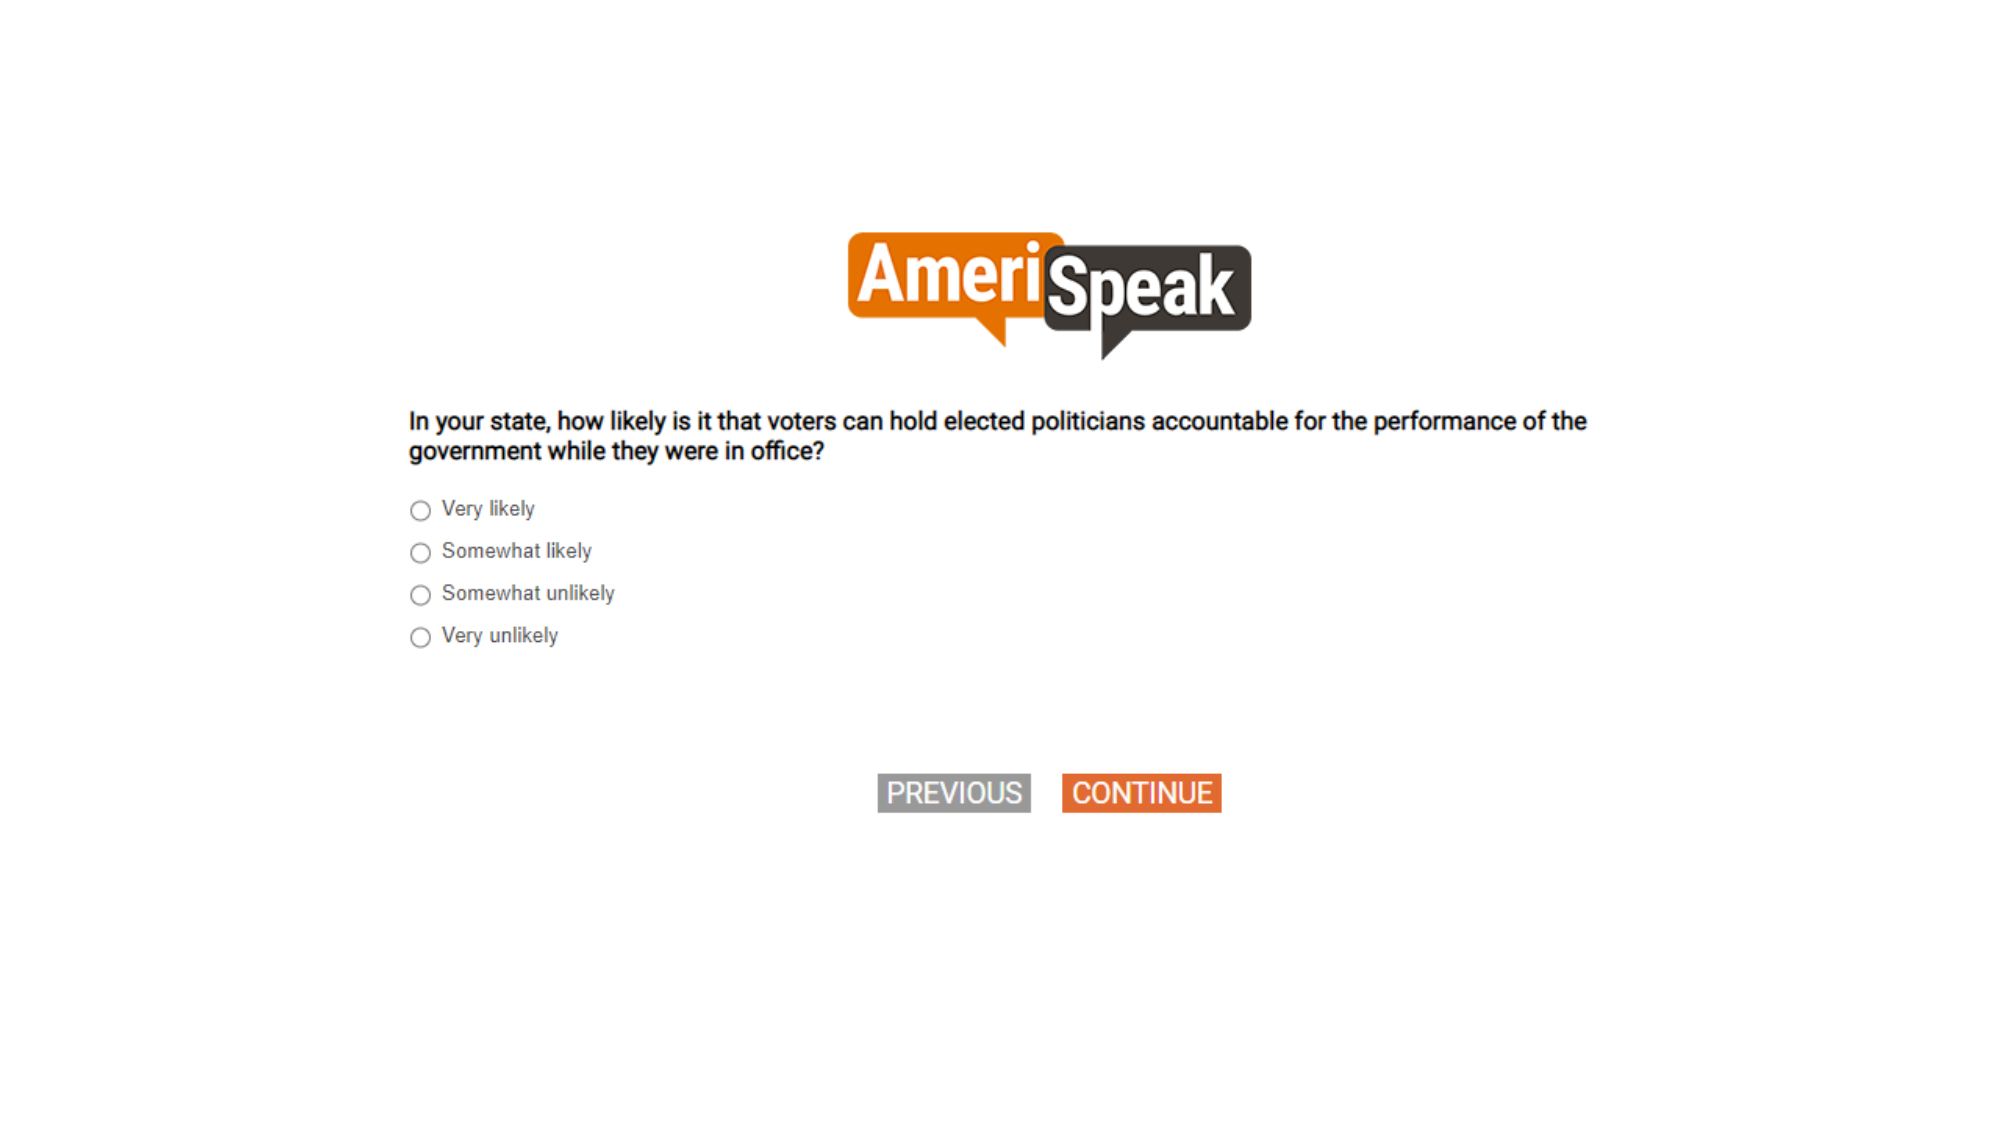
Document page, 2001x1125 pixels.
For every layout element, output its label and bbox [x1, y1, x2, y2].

picture [170, 192, 1830, 932]
